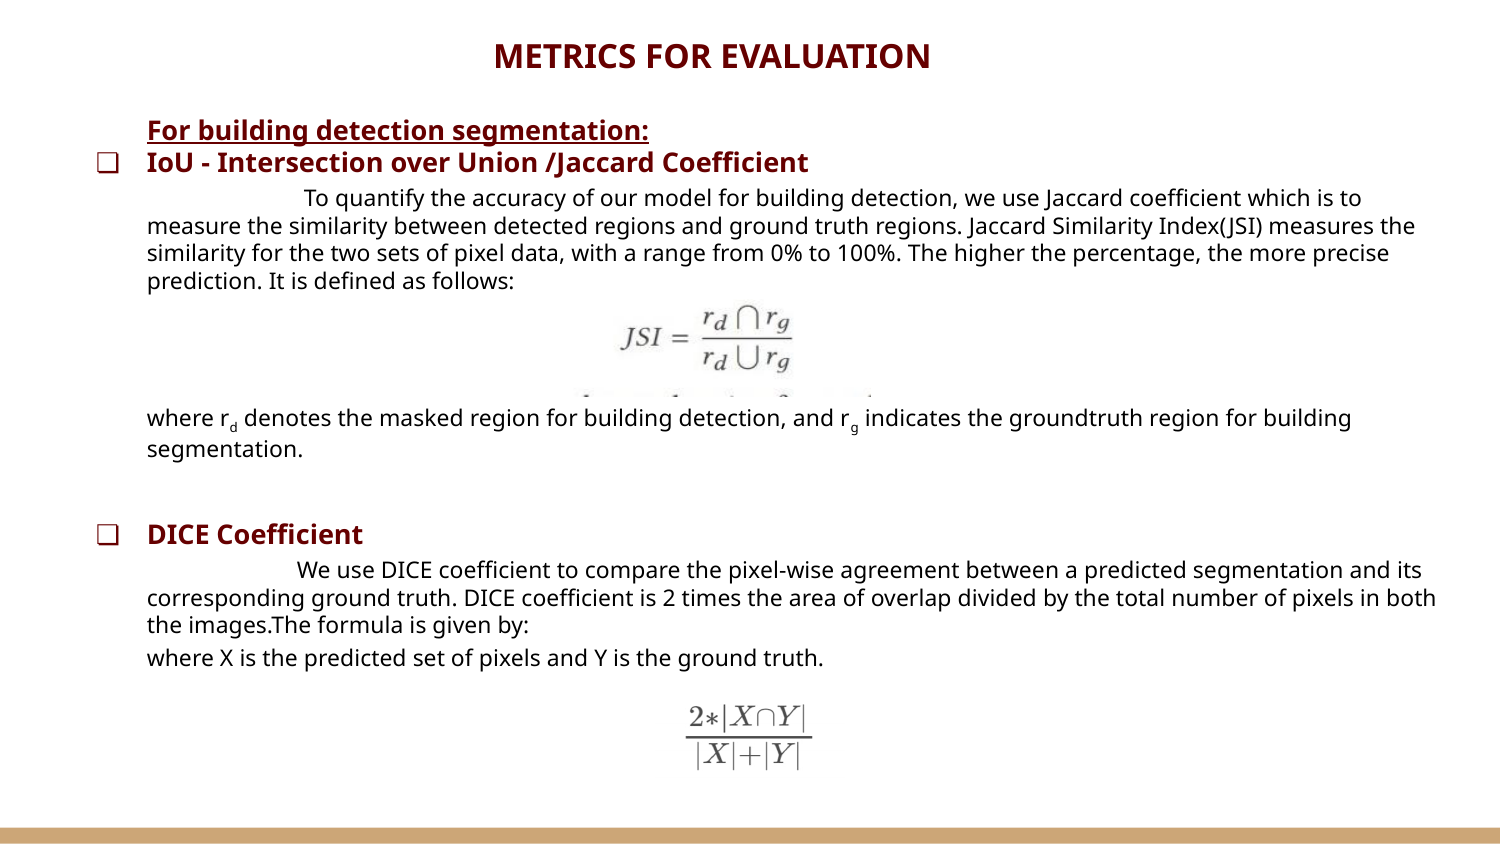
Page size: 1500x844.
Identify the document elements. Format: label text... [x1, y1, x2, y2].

picture [554, 299, 871, 398]
text_box METRICS FOR EVALUATION [249, 19, 1176, 90]
text_box For building detection segmentation: IoU - Intersection over Union /Jaccard Coefficient To quantify the accuracy of our model for building detection, we use Jaccard coefficient which is to measure the similarity between detected regions and ground truth regions. Jaccard Similarity Index(JSI) measures the similarity for the two sets of pixel data, with a range from 0% to 100%. The higher the percentage, the more precise prediction. It is defined as follows: where rd denotes the masked region for building detection, and rg indicates the groundtruth region for building segmentation. DICE Coefficient We use DICE coefficient to compare the pixel-wise agreement between a predicted segmentation and its corresponding ground truth. DICE coefficient is 2 times the area of overlap divided by the total number of pixels in both the images.The formula is given by: where X is the predicted set of pixels and Y is the ground truth. [56, 97, 1471, 789]
picture [654, 696, 846, 778]
